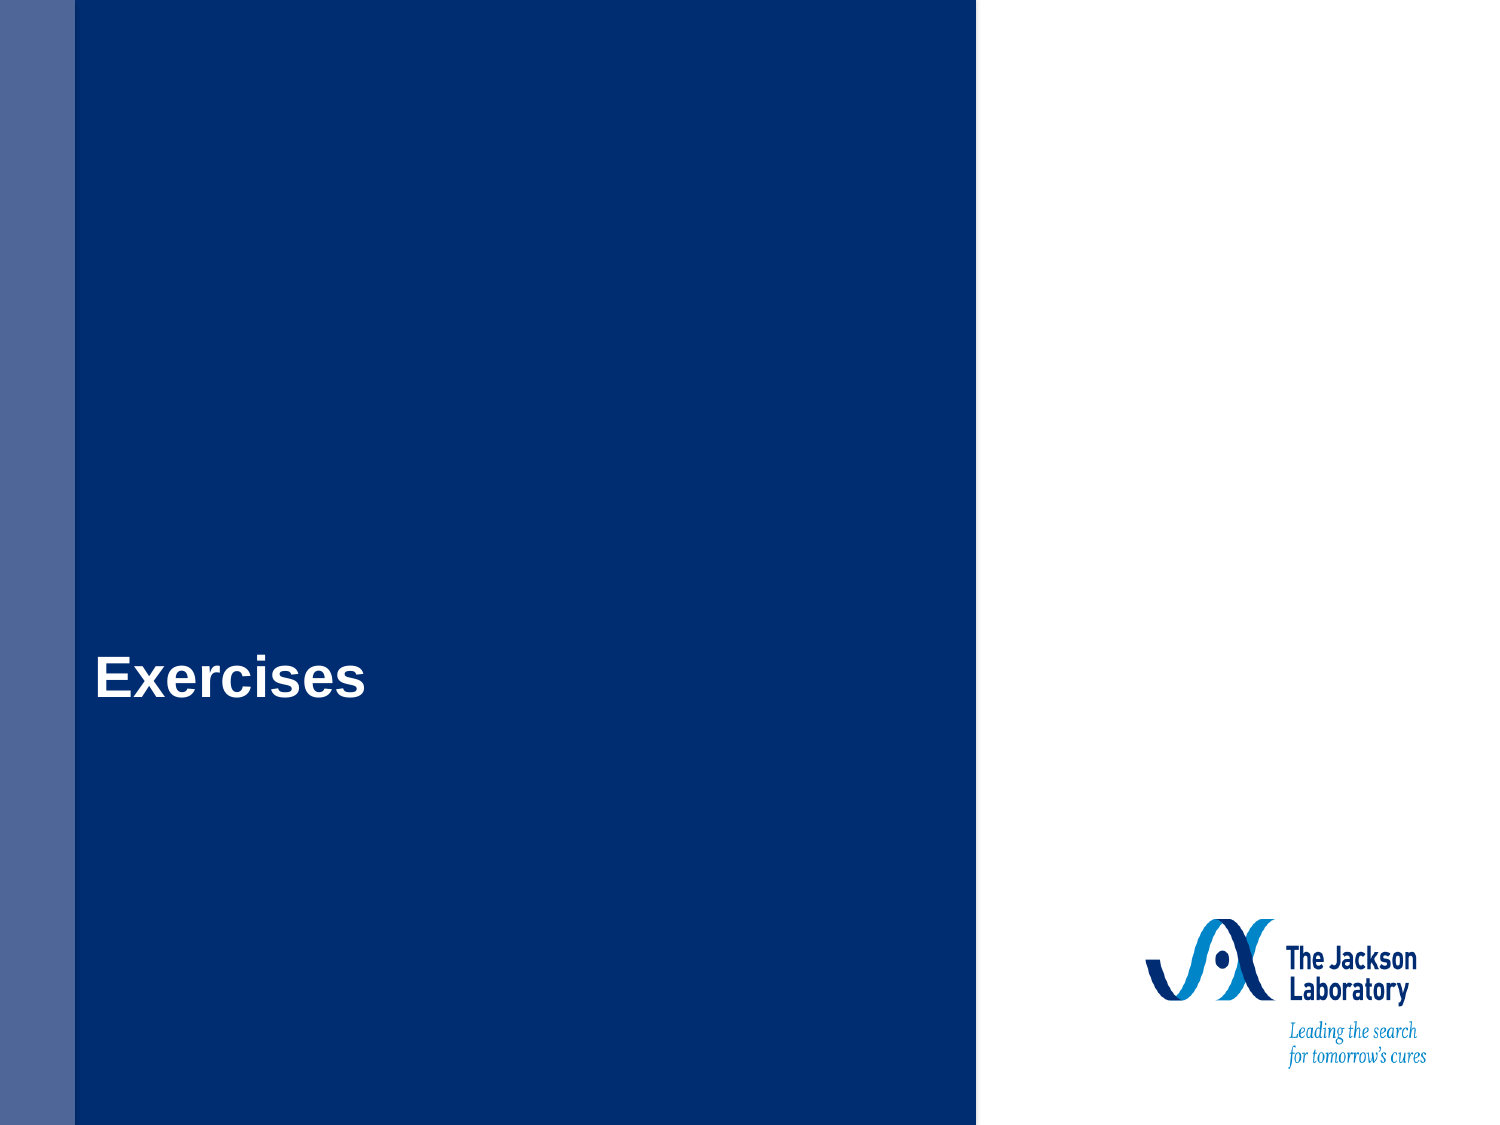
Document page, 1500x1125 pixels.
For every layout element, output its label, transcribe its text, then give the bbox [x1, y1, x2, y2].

title Exercises [94, 295, 967, 717]
picture [976, 0, 1500, 1125]
